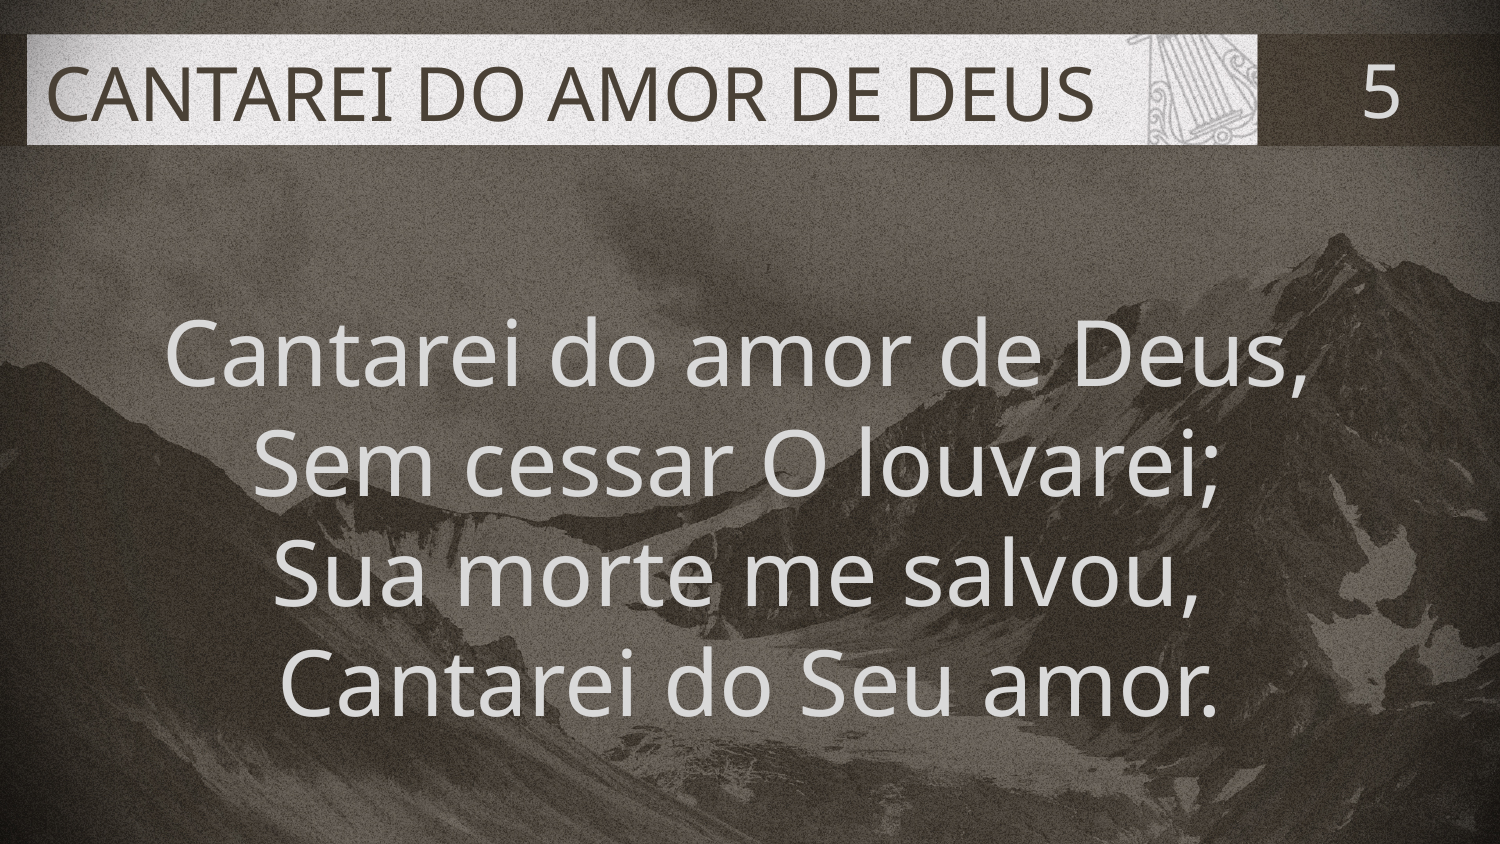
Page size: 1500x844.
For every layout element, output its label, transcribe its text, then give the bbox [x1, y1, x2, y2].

list 5 [1281, 36, 1483, 143]
title CANTAREI DO AMOR DE DEUS [29, 33, 1258, 151]
picture [0, 0, 1500, 185]
list Cantarei do amor de Deus, Sem cessar O louvarei; Sua morte me salvou, Cantarei do Seu amor. [0, 185, 1500, 844]
